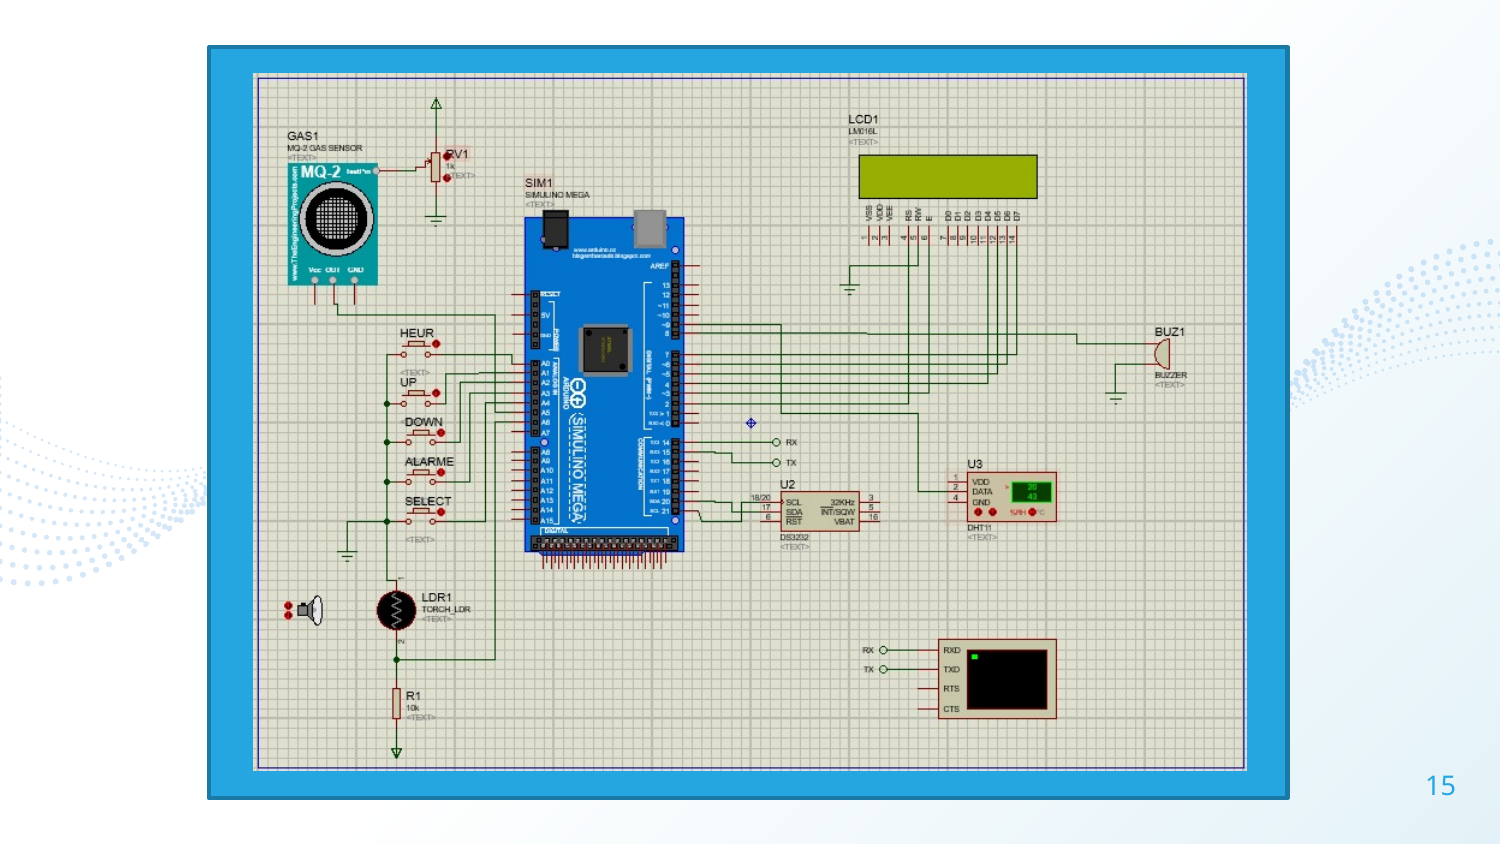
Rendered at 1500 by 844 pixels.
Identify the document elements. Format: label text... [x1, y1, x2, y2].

picture [253, 72, 1247, 771]
text_box [207, 45, 1290, 800]
slide_number 15 [1366, 754, 1457, 819]
